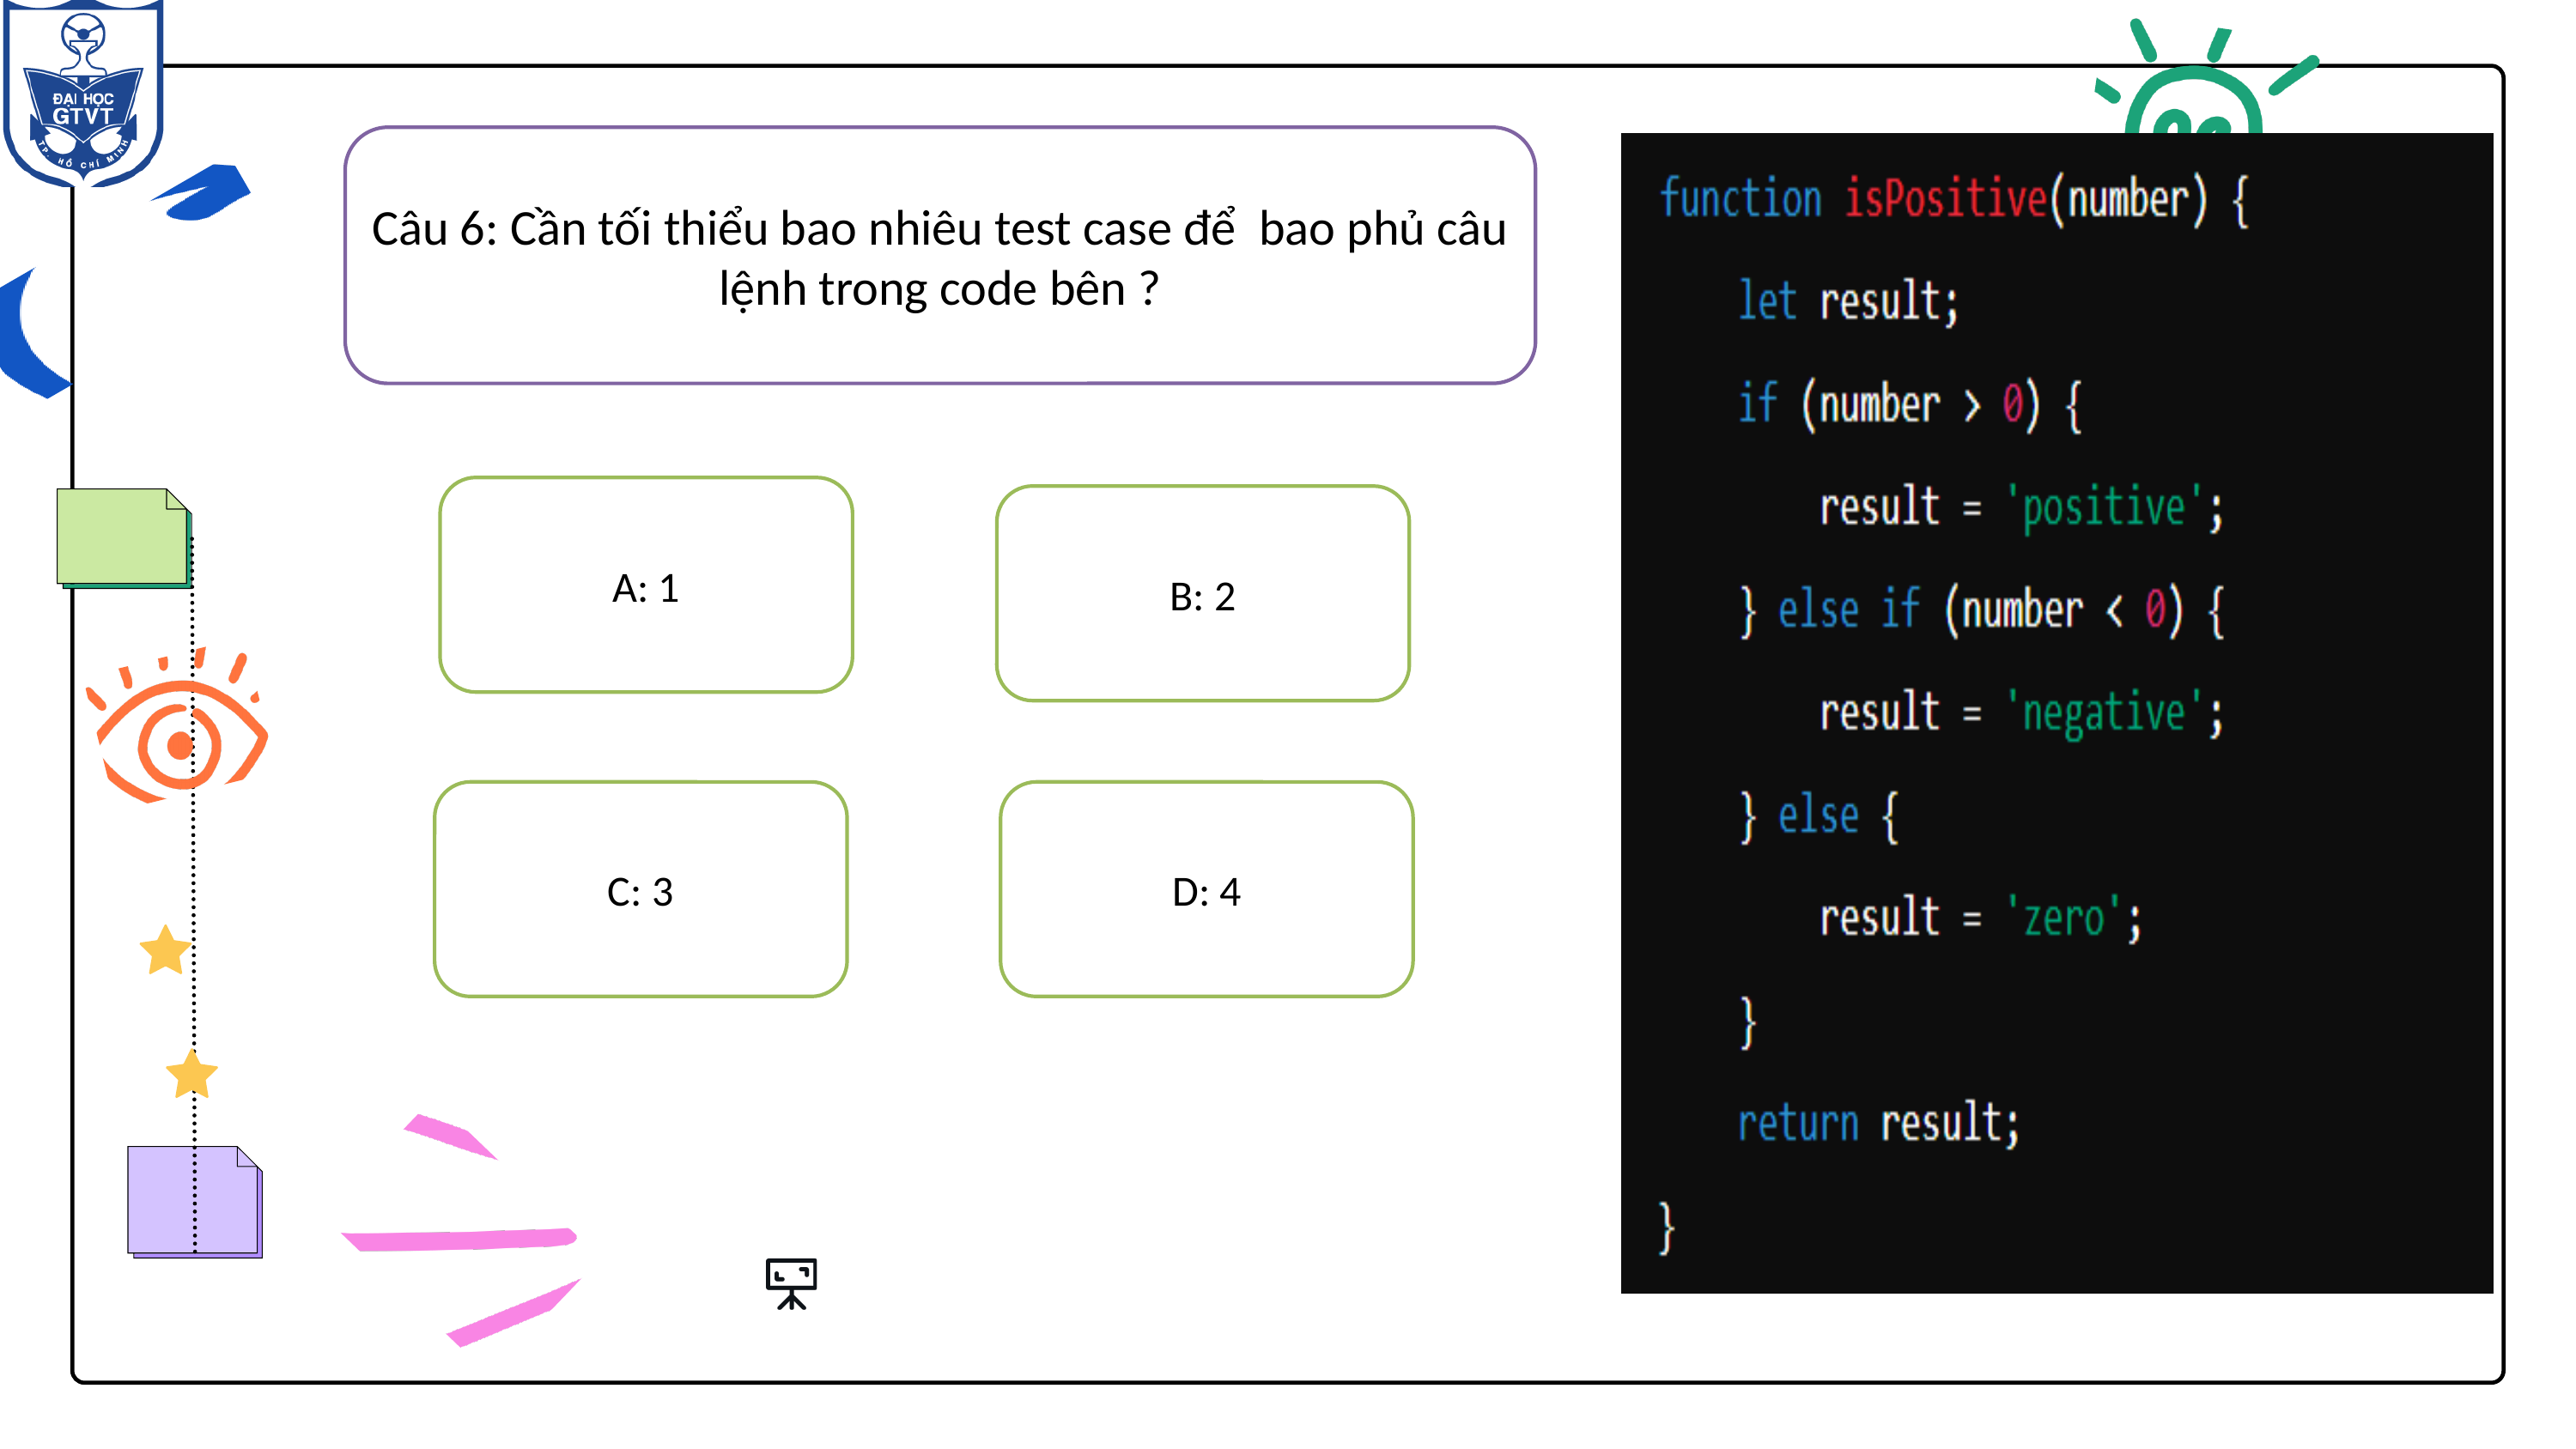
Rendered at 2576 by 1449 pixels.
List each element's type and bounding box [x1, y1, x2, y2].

text_box [165, 1047, 219, 1099]
picture [1621, 133, 2494, 1294]
text_box [127, 1145, 264, 1259]
text_box [0, 250, 65, 412]
text_box [56, 488, 192, 590]
text_box [0, 0, 166, 188]
text_box [2099, 11, 2323, 63]
text_box [71, 65, 2504, 1384]
text_box [139, 924, 192, 975]
